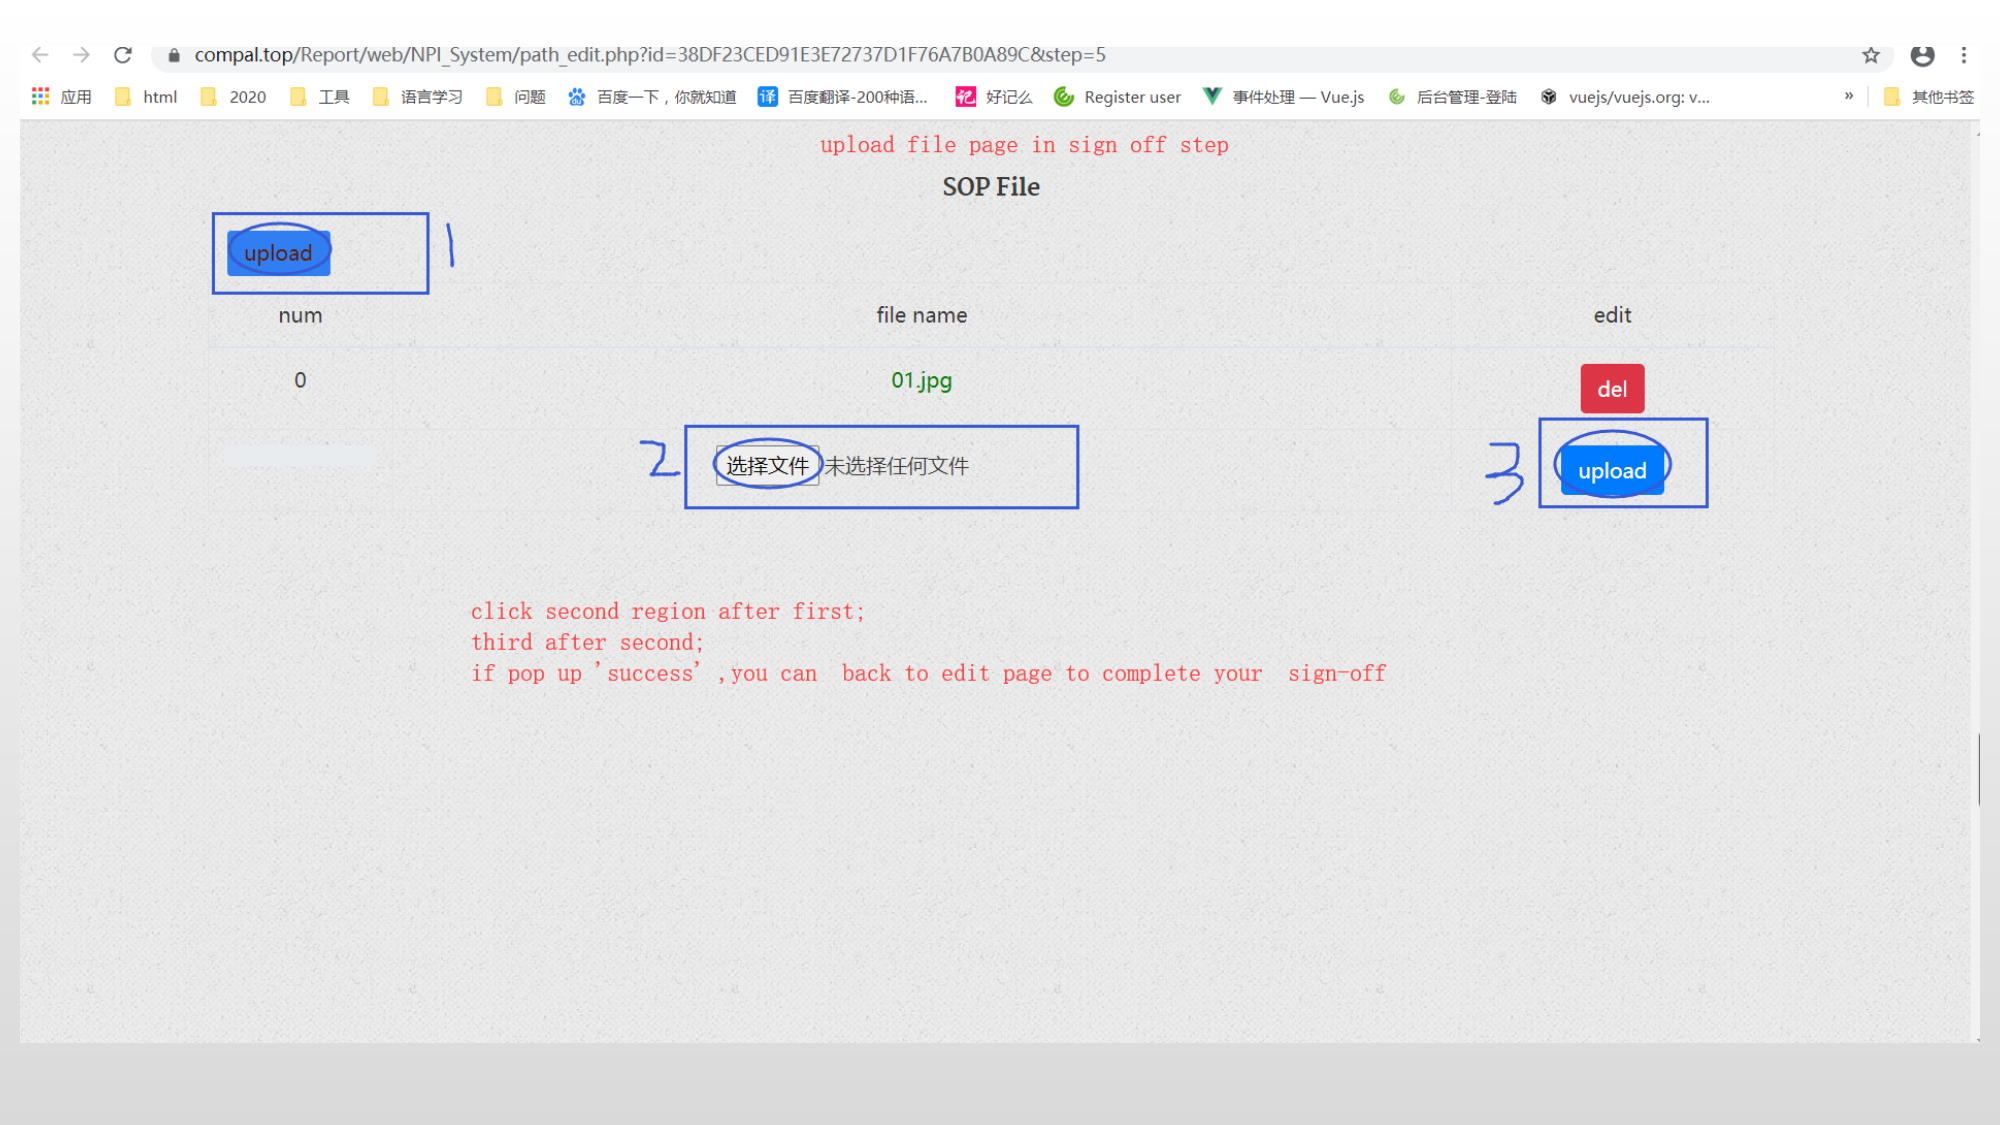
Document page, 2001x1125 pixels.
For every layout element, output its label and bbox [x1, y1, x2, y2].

picture [20, 47, 1980, 1043]
